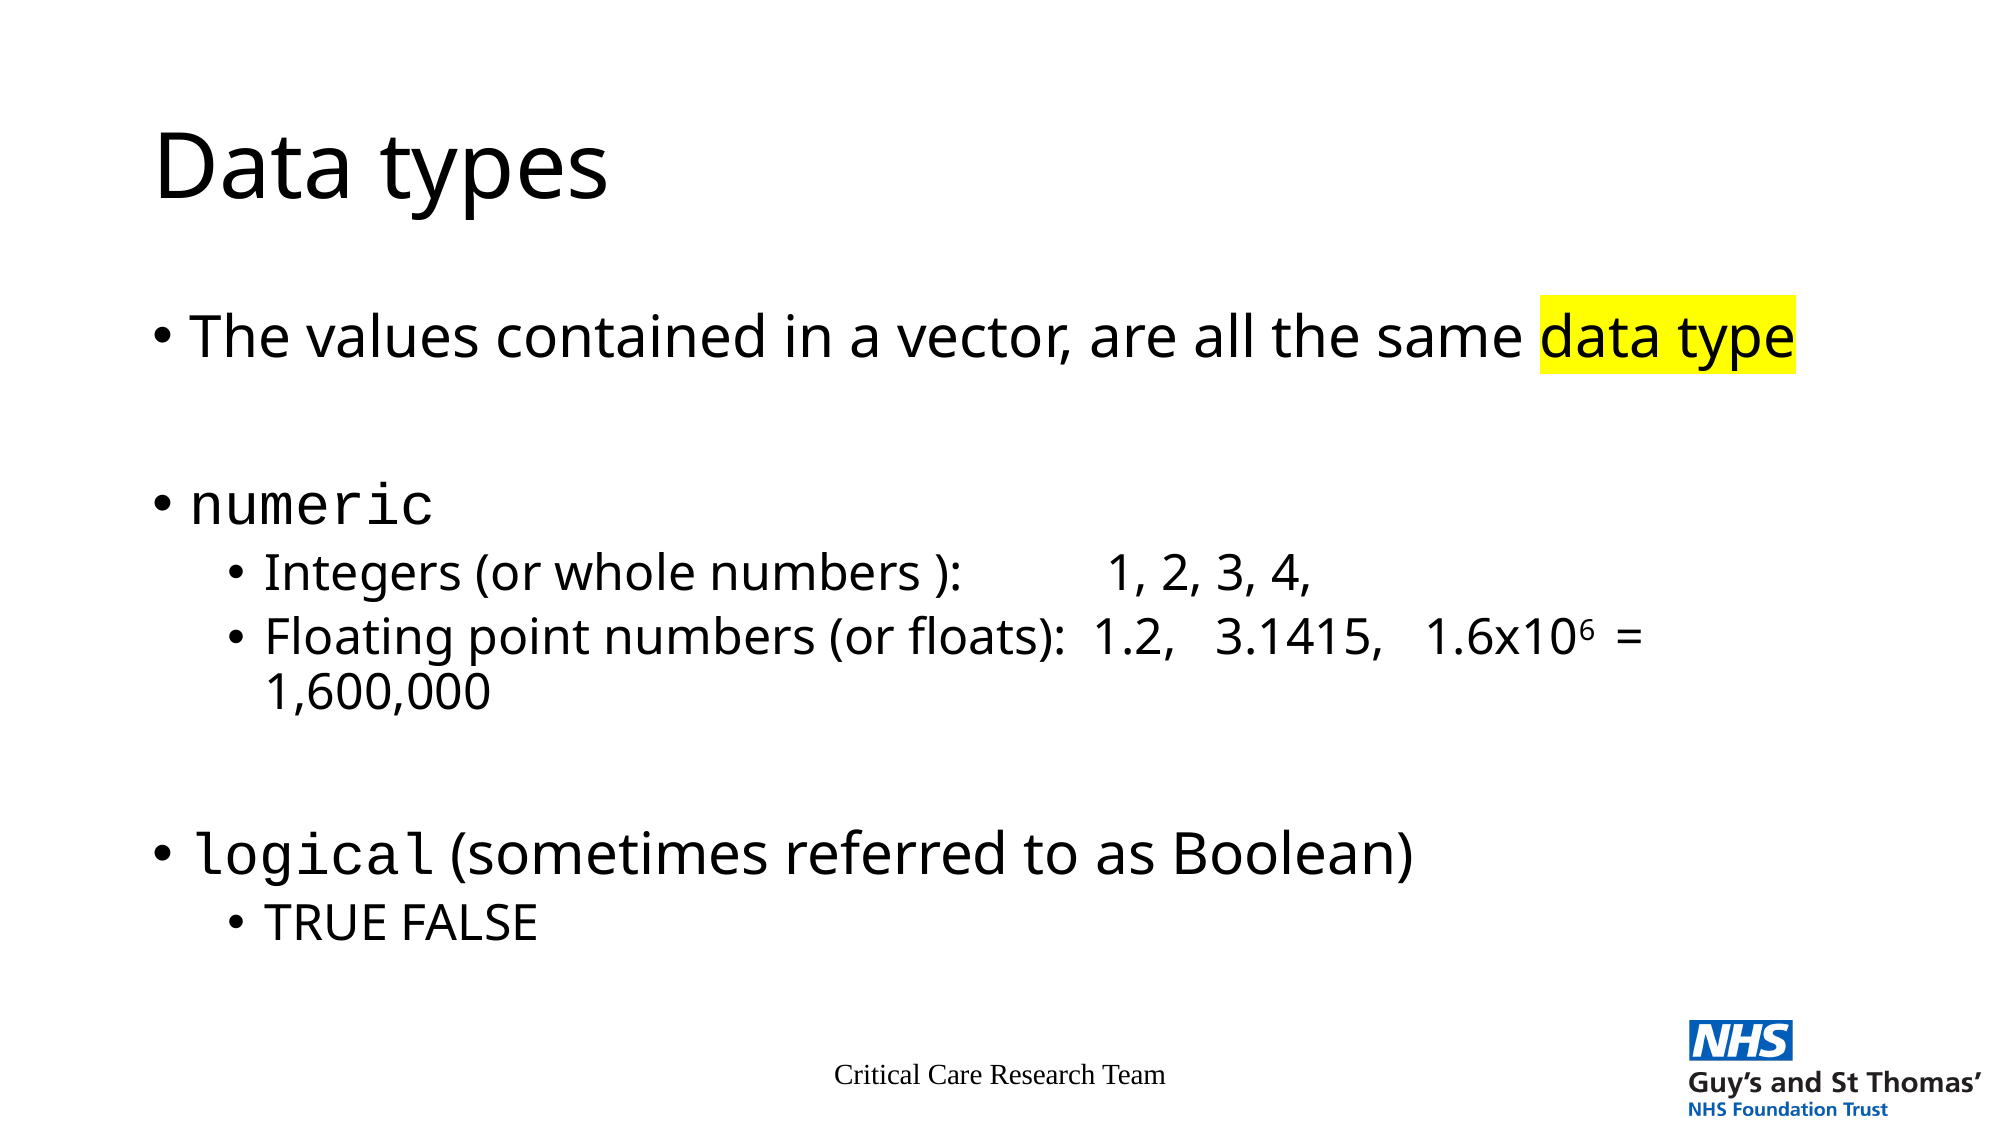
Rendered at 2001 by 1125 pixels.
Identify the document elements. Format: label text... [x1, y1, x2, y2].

footer Critical Care Research Team [662, 1042, 1338, 1103]
title Data types [137, 59, 1863, 278]
list The values contained in a vector, are all the same data type numeric Integers (or whole numbers ): 1, 2, 3, 4, Floating point numbers (or floats): 1.2, 3.1415, 1.6x106 = 1,600,000 logical (sometimes referred to as Boolean) TRUE FALSE [137, 299, 1863, 1014]
picture [1688, 1019, 1982, 1116]
